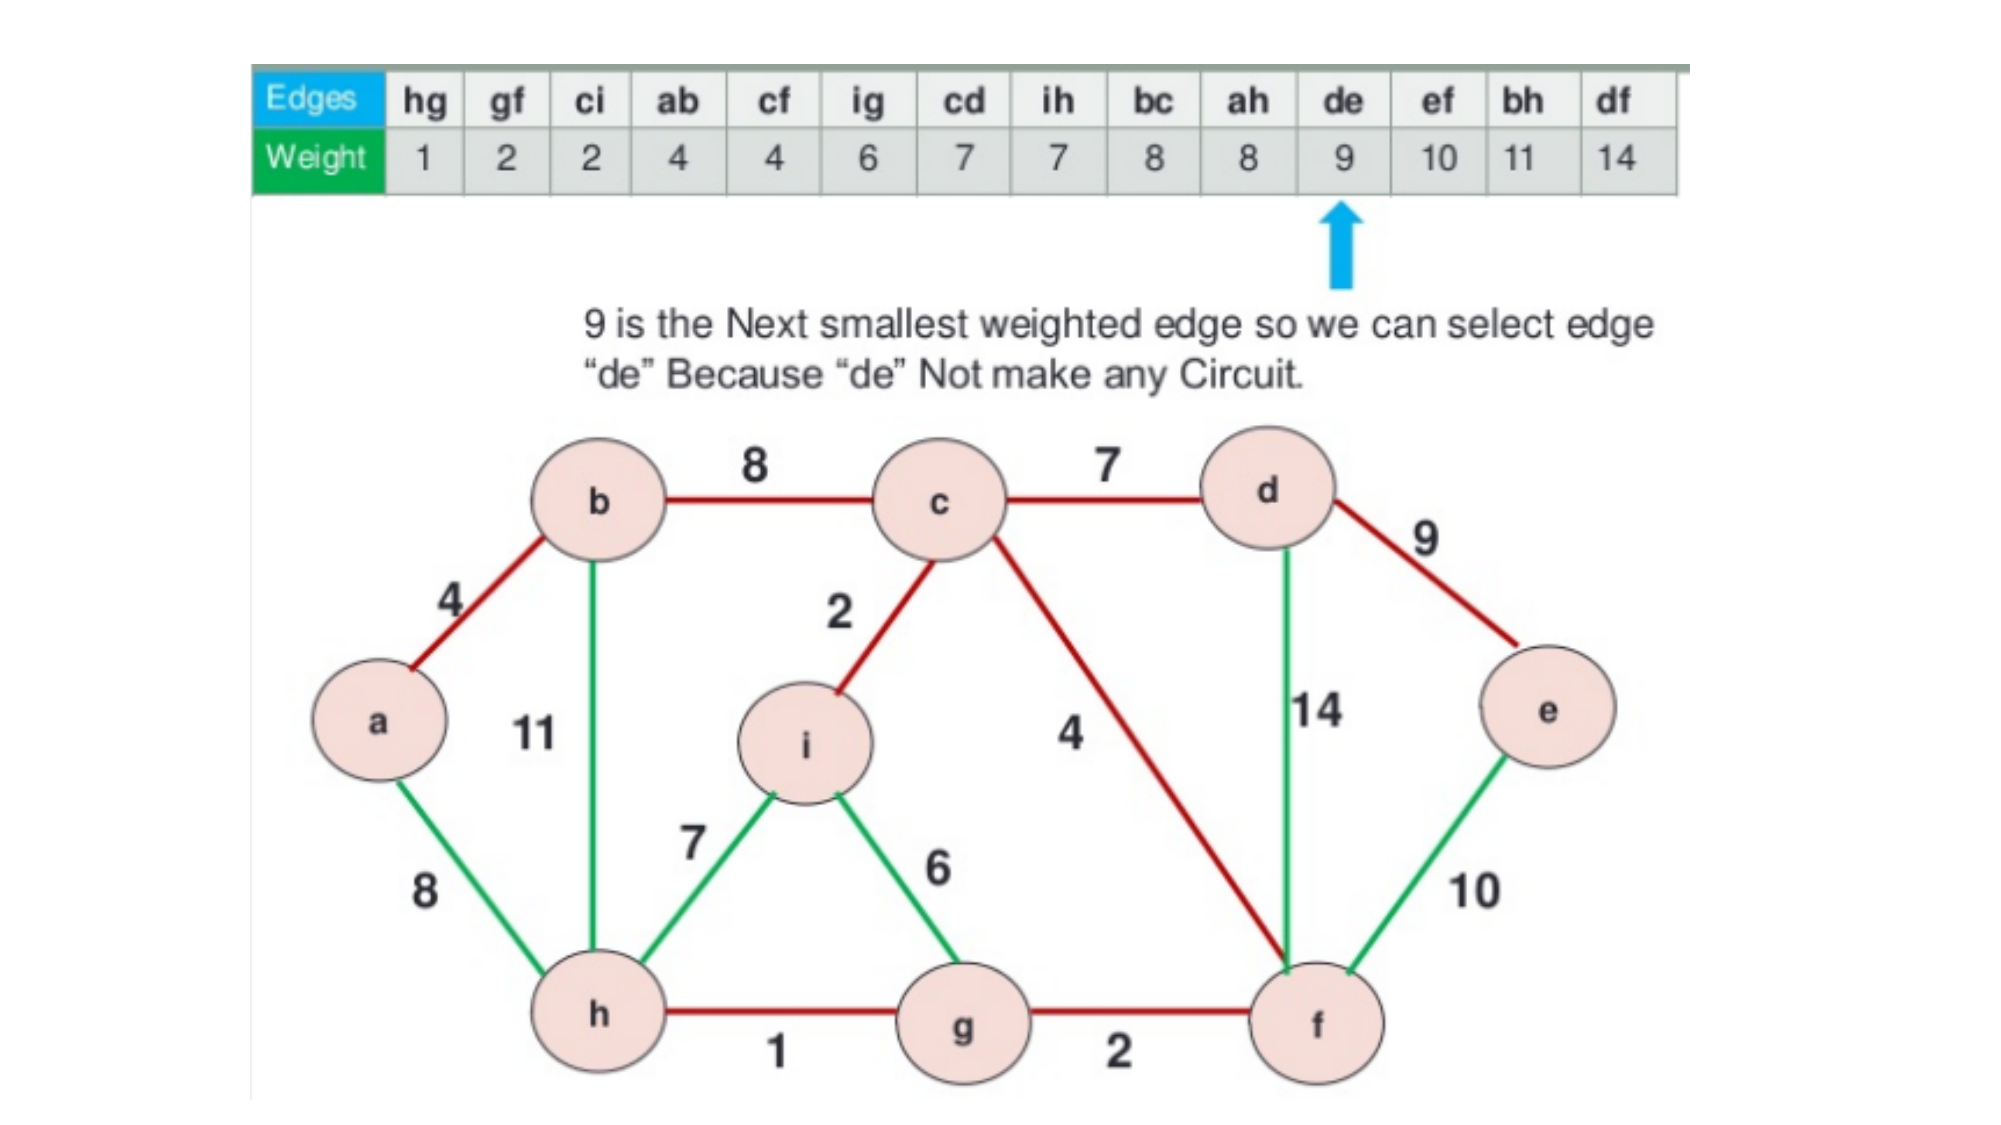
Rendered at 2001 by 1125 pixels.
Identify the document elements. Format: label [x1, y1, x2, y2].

picture [250, 64, 1690, 1100]
